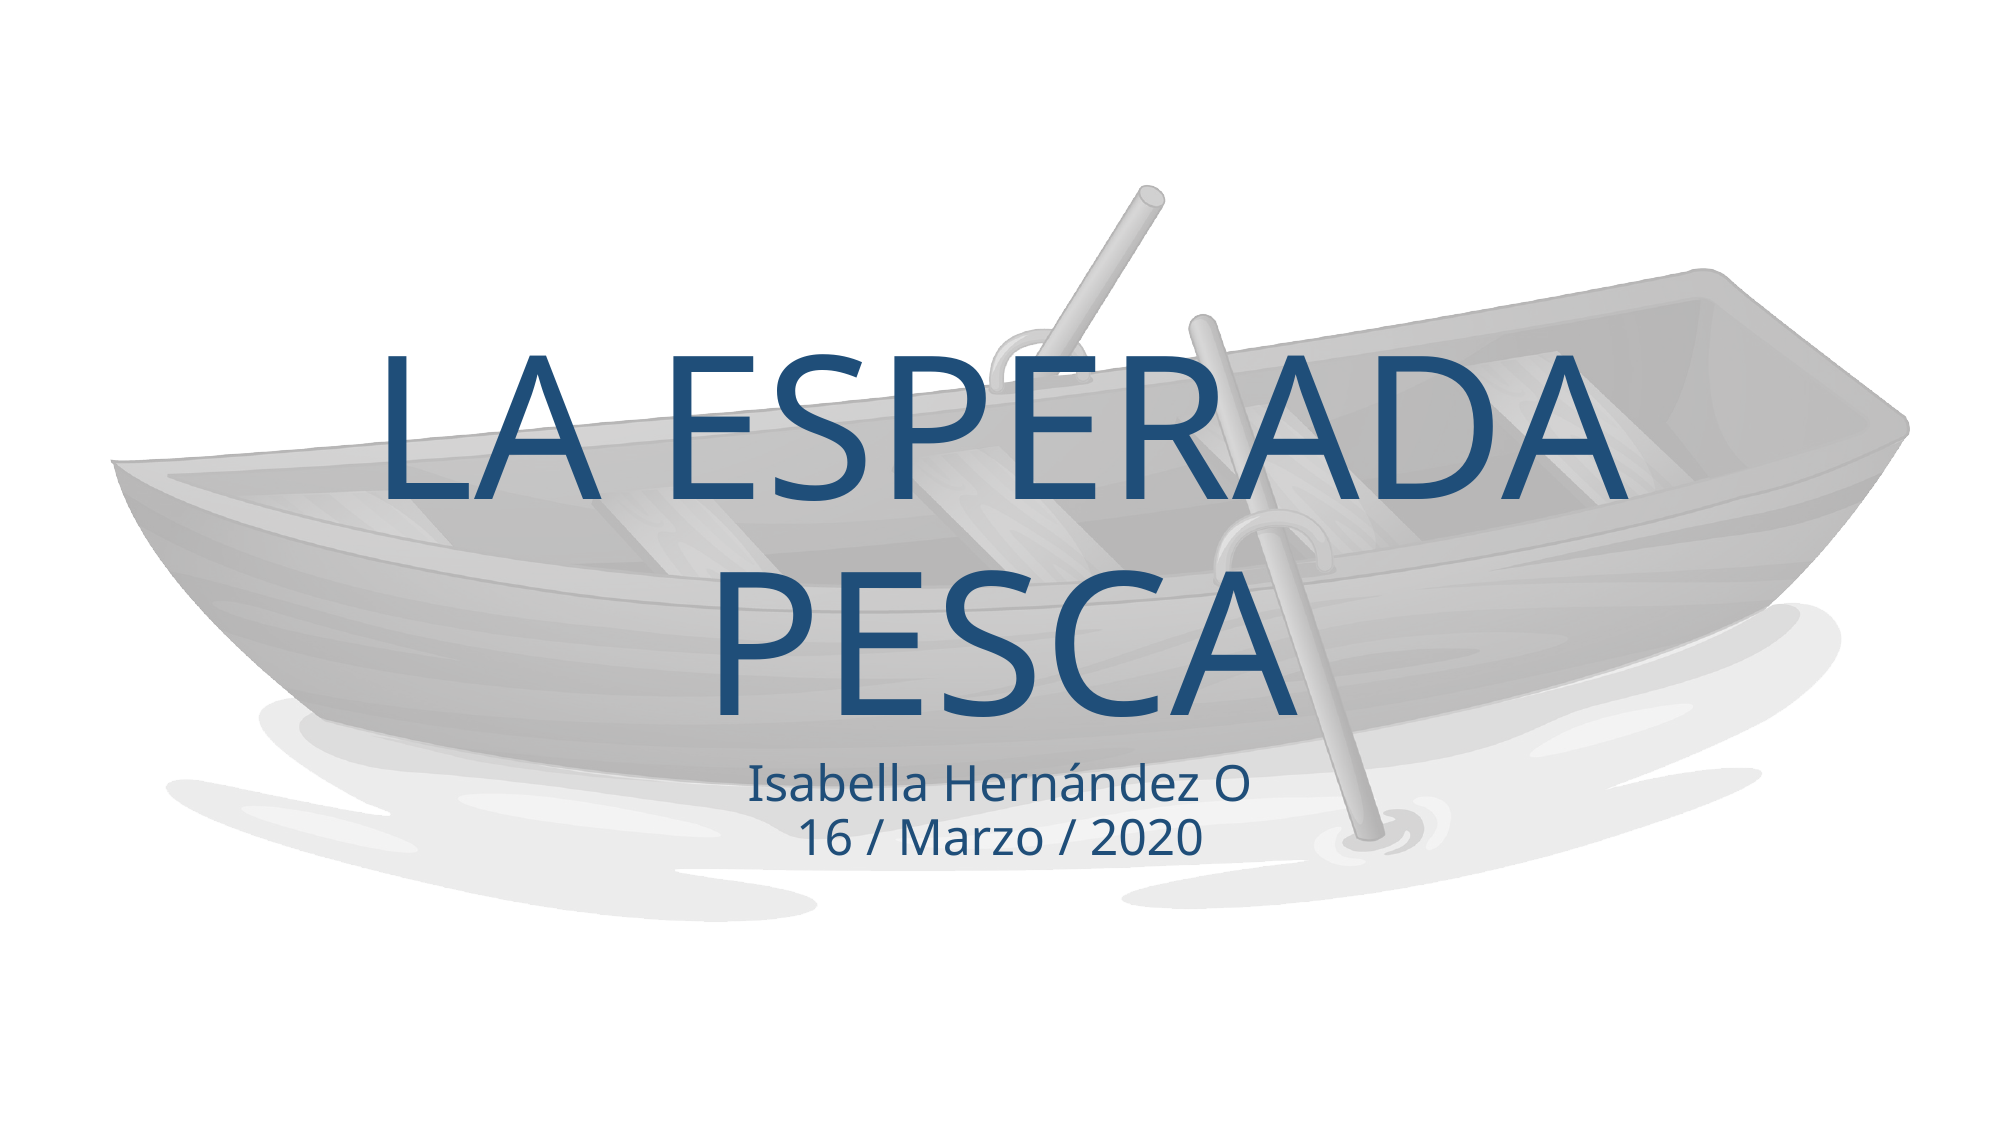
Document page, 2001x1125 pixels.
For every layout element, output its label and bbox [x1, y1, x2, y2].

picture [0, 121, 2000, 1004]
